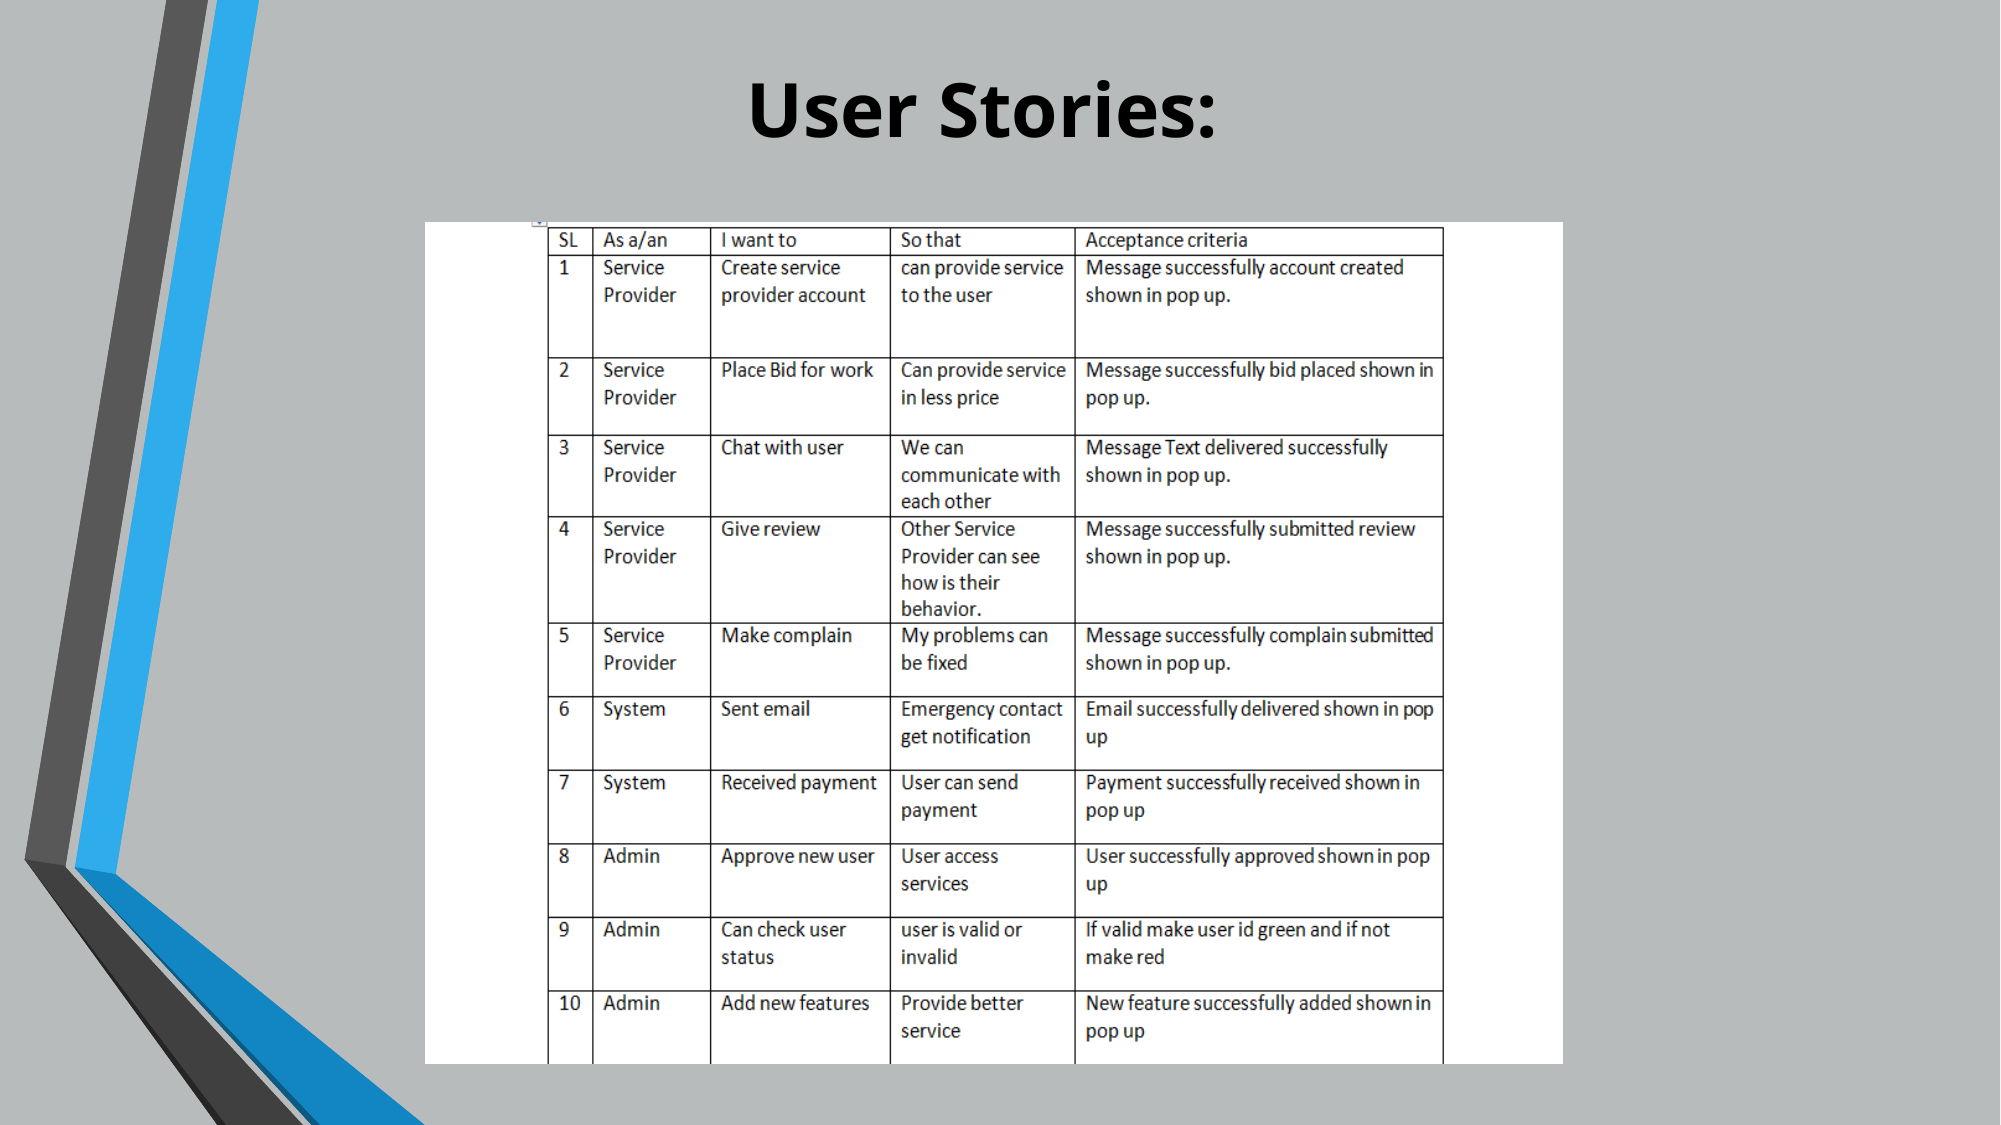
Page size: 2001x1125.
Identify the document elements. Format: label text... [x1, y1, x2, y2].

title User Stories: [746, 62, 1484, 154]
picture [424, 221, 1563, 1064]
